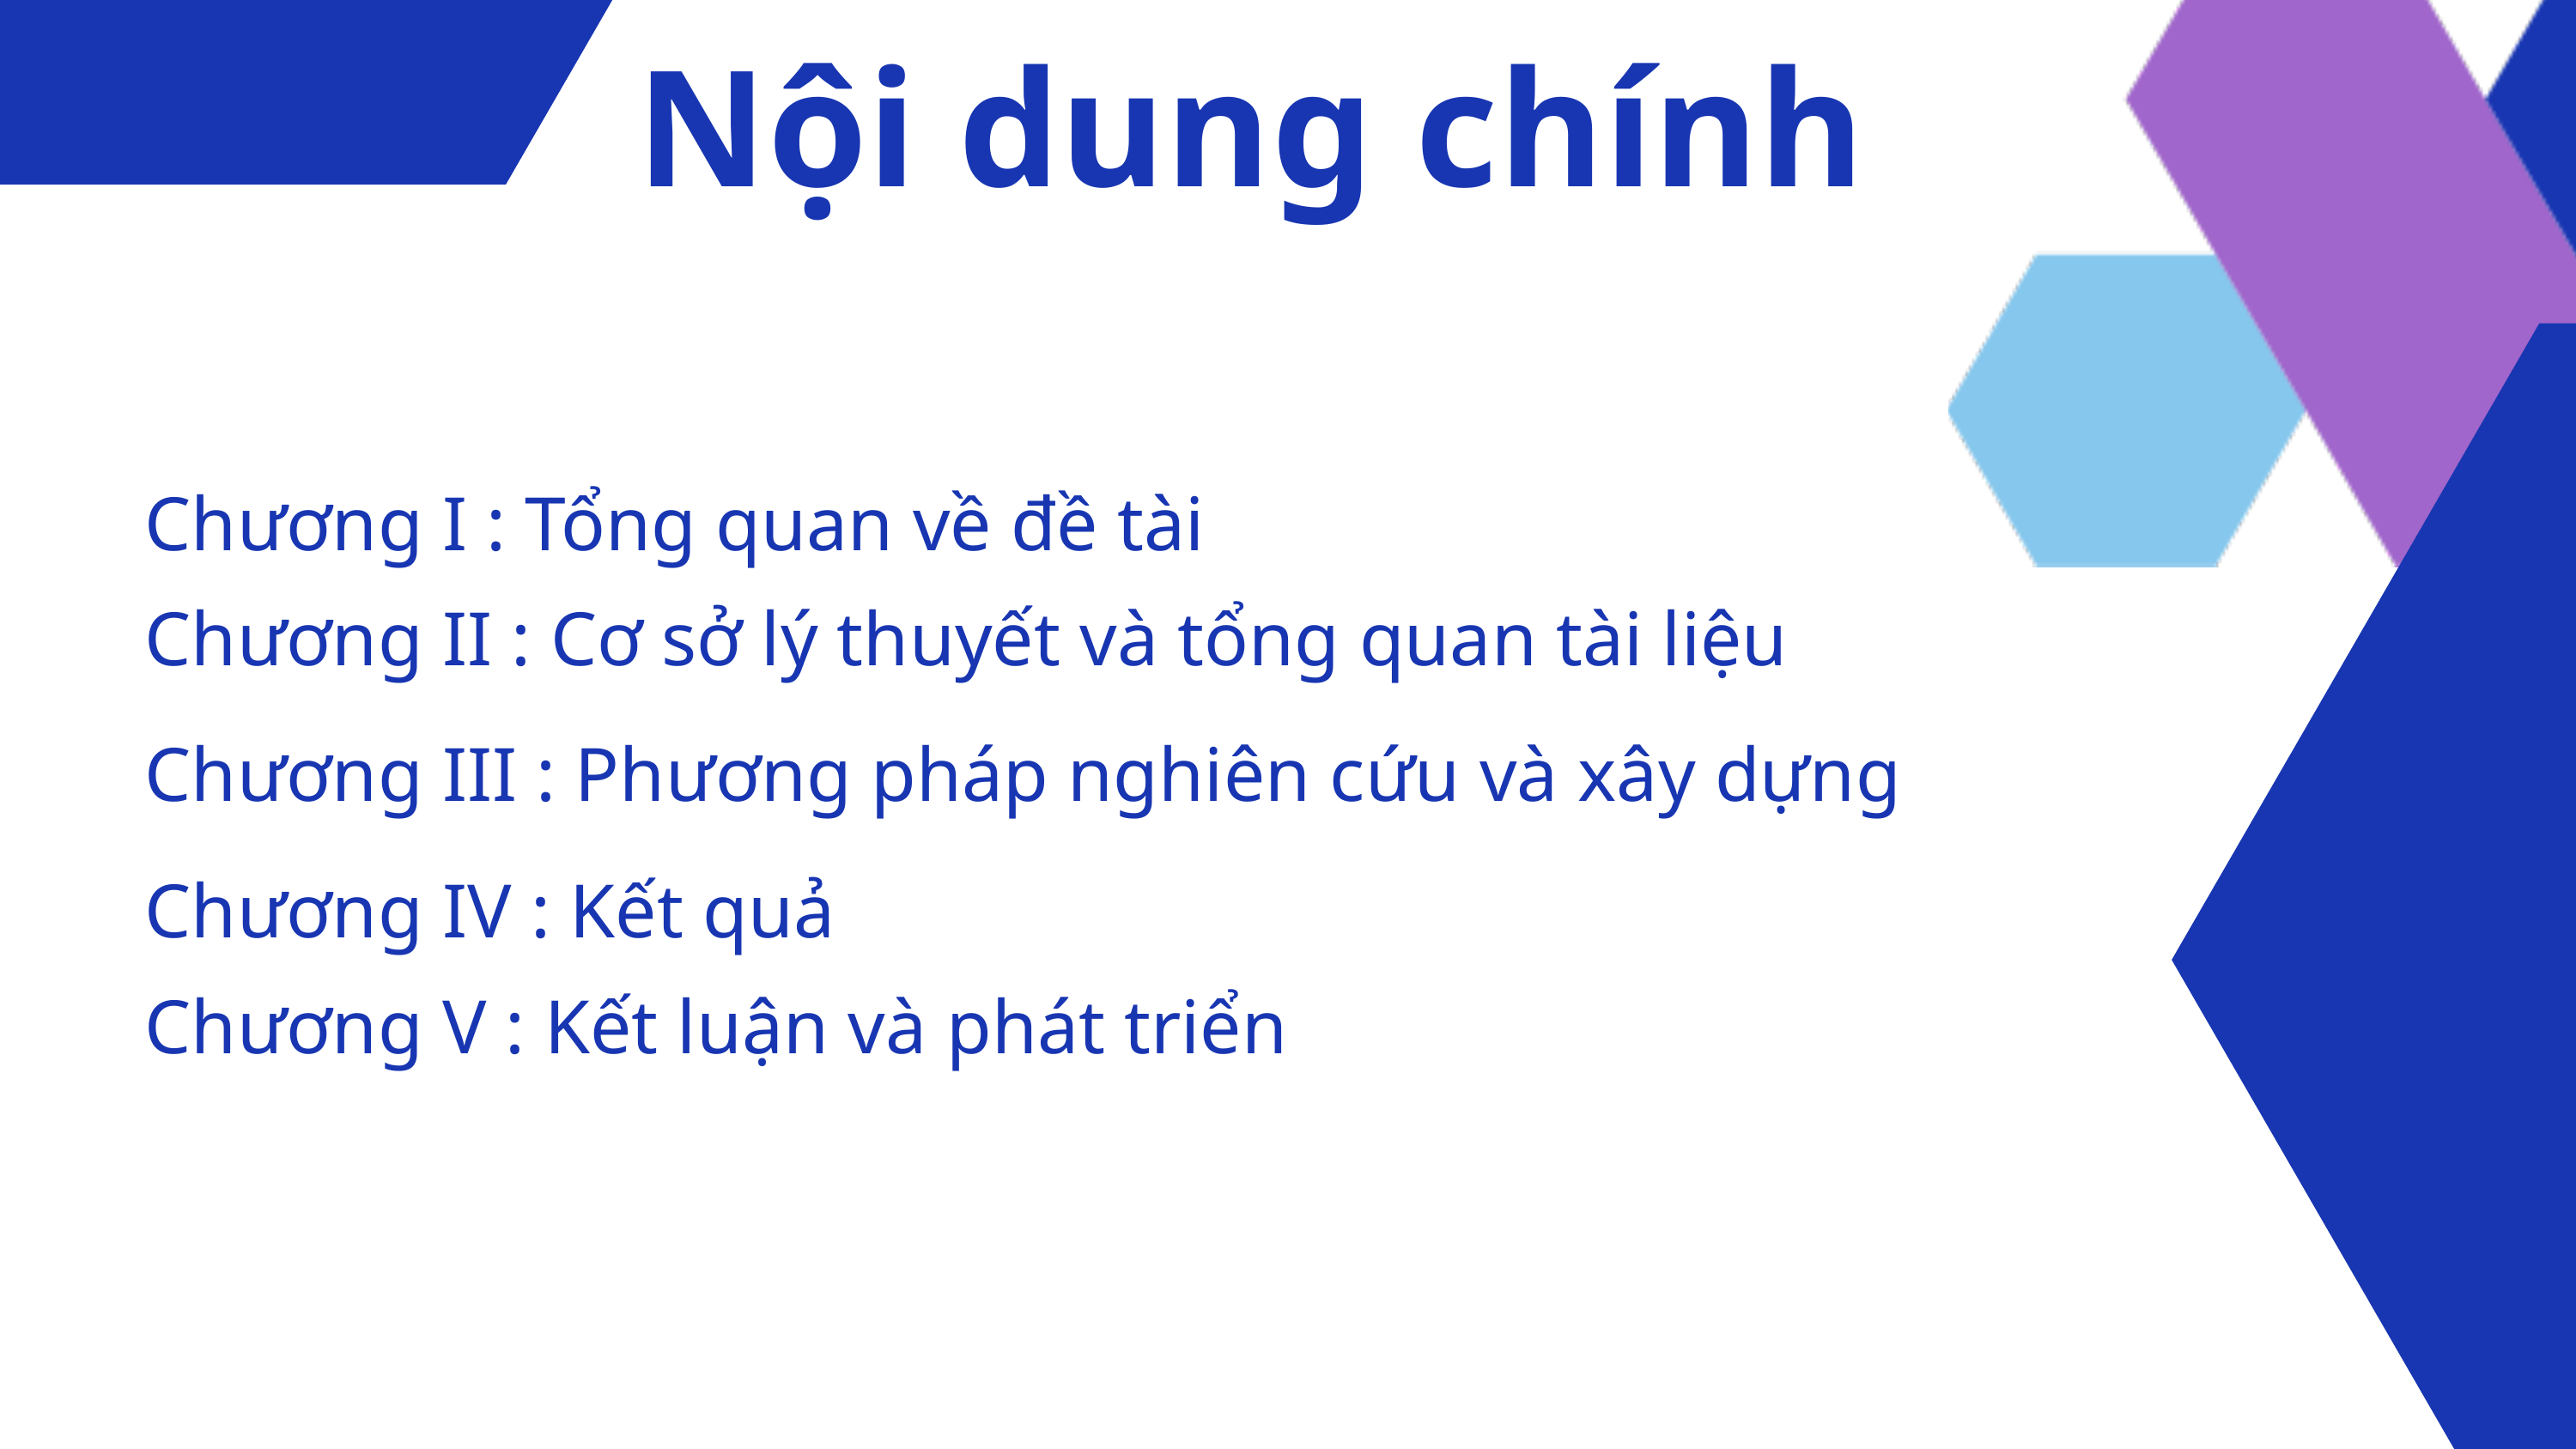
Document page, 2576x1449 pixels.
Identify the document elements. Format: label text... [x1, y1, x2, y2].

text_box Chương V : Kết luận và phát triển [144, 986, 1943, 1069]
text_box Chương II : Cơ sở lý thuyết và tổng quan tài liệu [144, 598, 1943, 681]
text_box Nội dung chính [636, 41, 1943, 219]
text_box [0, 0, 613, 185]
text_box Chương III : Phương pháp nghiên cứu và xây dựng [144, 735, 1943, 817]
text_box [1947, 0, 2576, 1449]
text_box Chương IV : Kết quả [144, 871, 1943, 953]
text_box Chương I : Tổng quan về đề tài [144, 484, 1943, 566]
